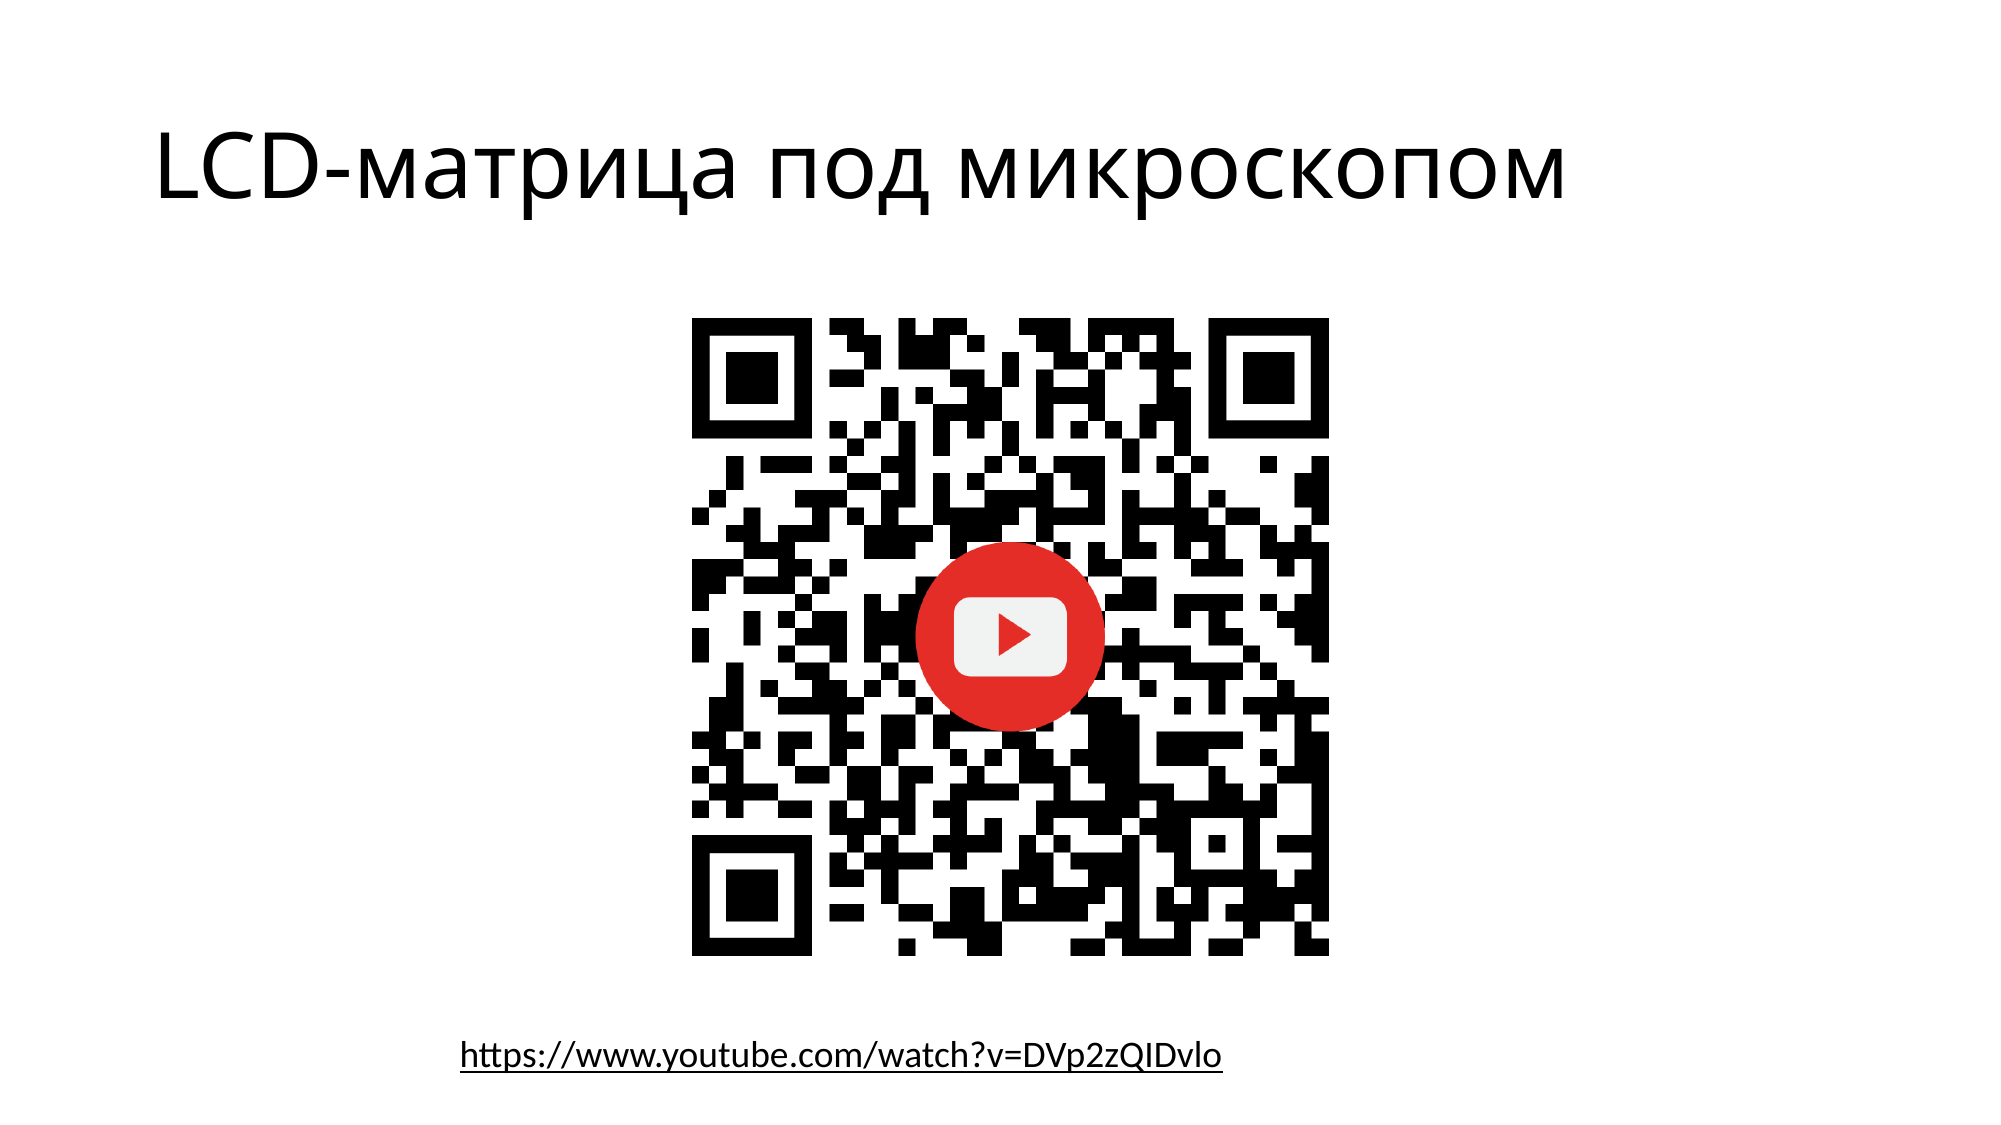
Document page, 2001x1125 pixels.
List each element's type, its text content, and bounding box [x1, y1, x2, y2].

text_box https://www.youtube.com/watch?v=DVp2zQIDvlo [444, 1023, 1445, 1083]
picture [657, 283, 1363, 990]
title LCD-матрица под микроскопом [137, 59, 1863, 278]
